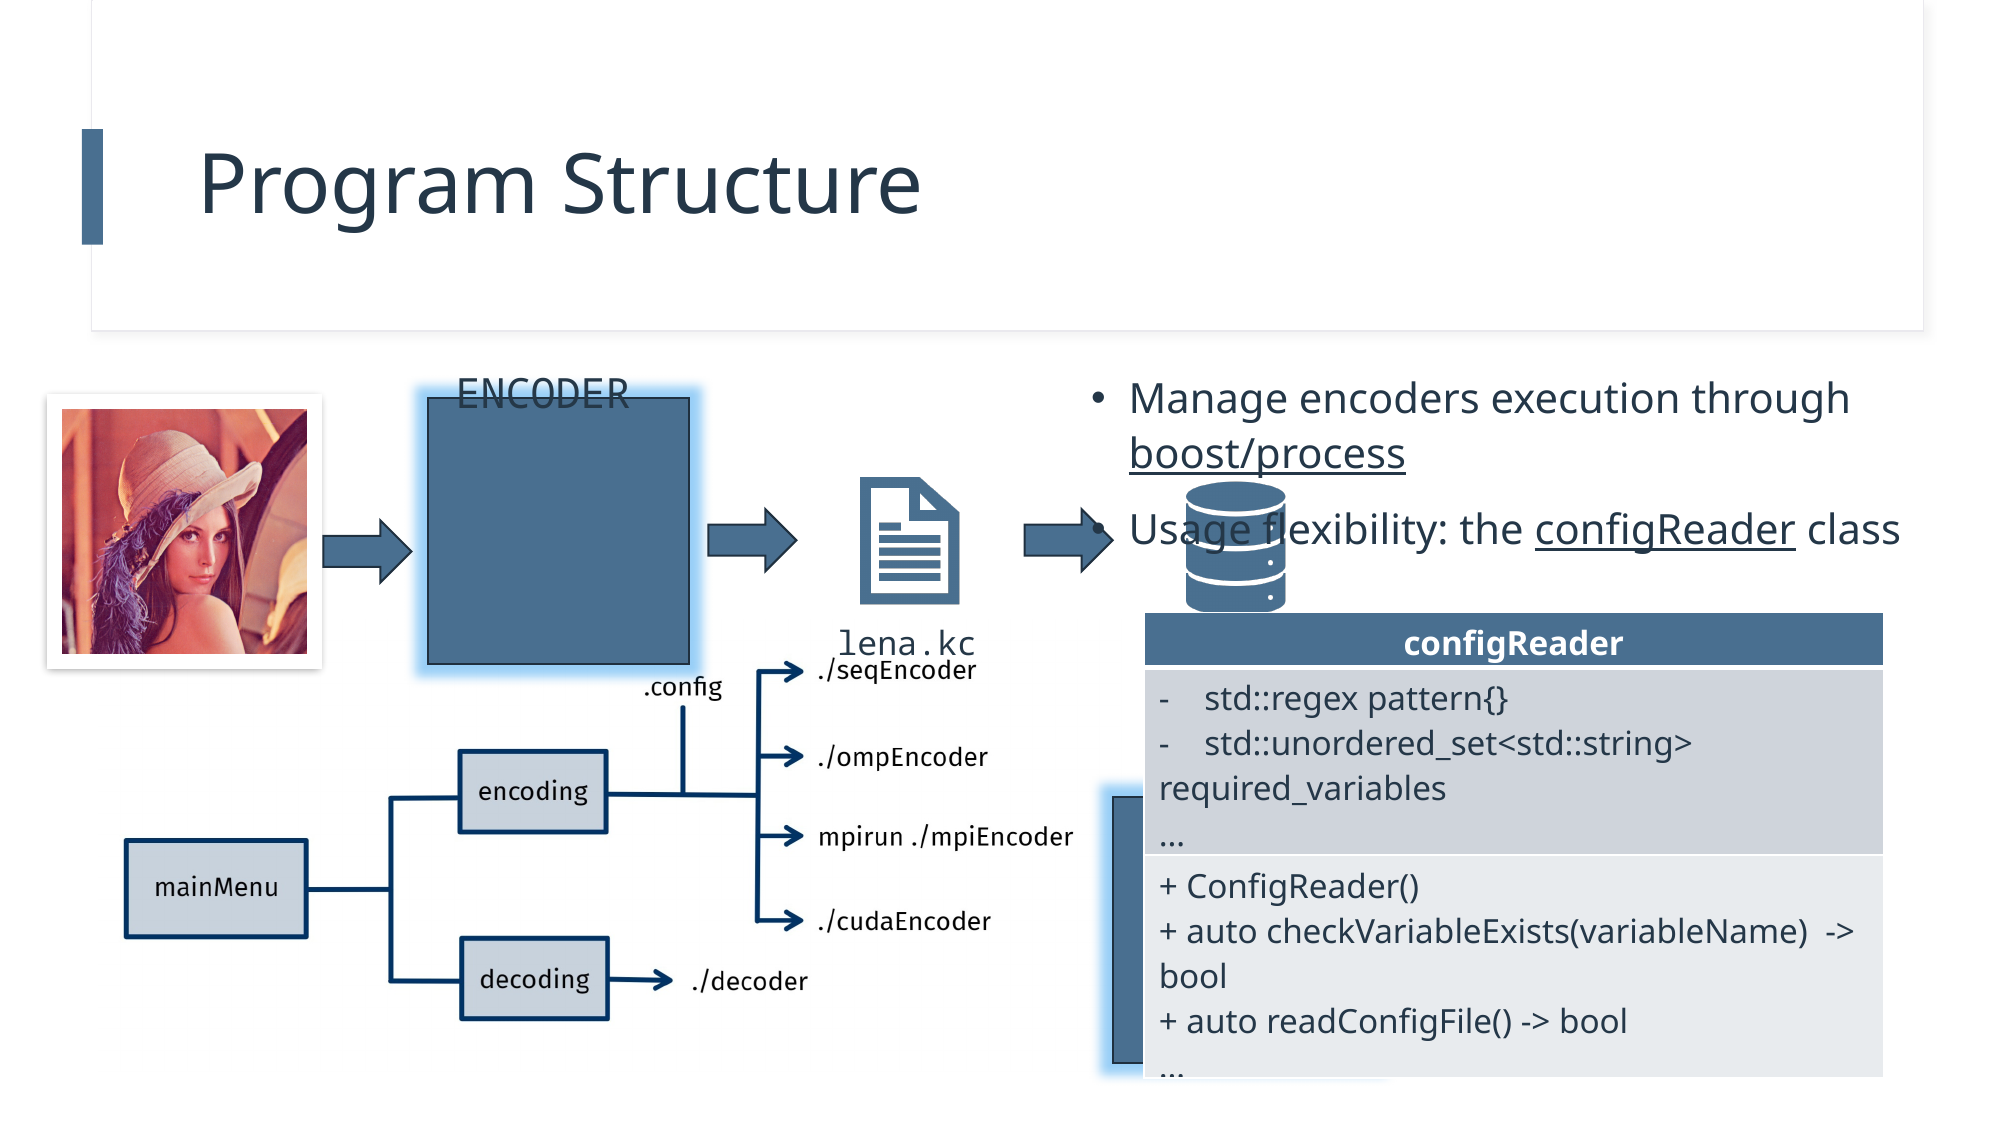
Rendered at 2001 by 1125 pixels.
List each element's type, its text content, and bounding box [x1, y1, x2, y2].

table_cell - std::regex pattern{} - std::unordered_set<std::string> required_variables … [1145, 670, 1883, 854]
table_header configReader [1145, 613, 1883, 665]
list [98, 619, 1122, 1072]
table_cell + ConfigReader() + auto checkVariableExists(variableName) -> bool + auto readConfigFile() -> bool … [1145, 856, 1883, 1077]
text_box Manage encoders execution through boost/process Usage flexibility: the configReader class [1113, 359, 1923, 552]
picture [1152, 465, 1319, 632]
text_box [1112, 757, 1733, 1063]
title Program Structure [183, 90, 1851, 284]
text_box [61, 359, 1113, 671]
